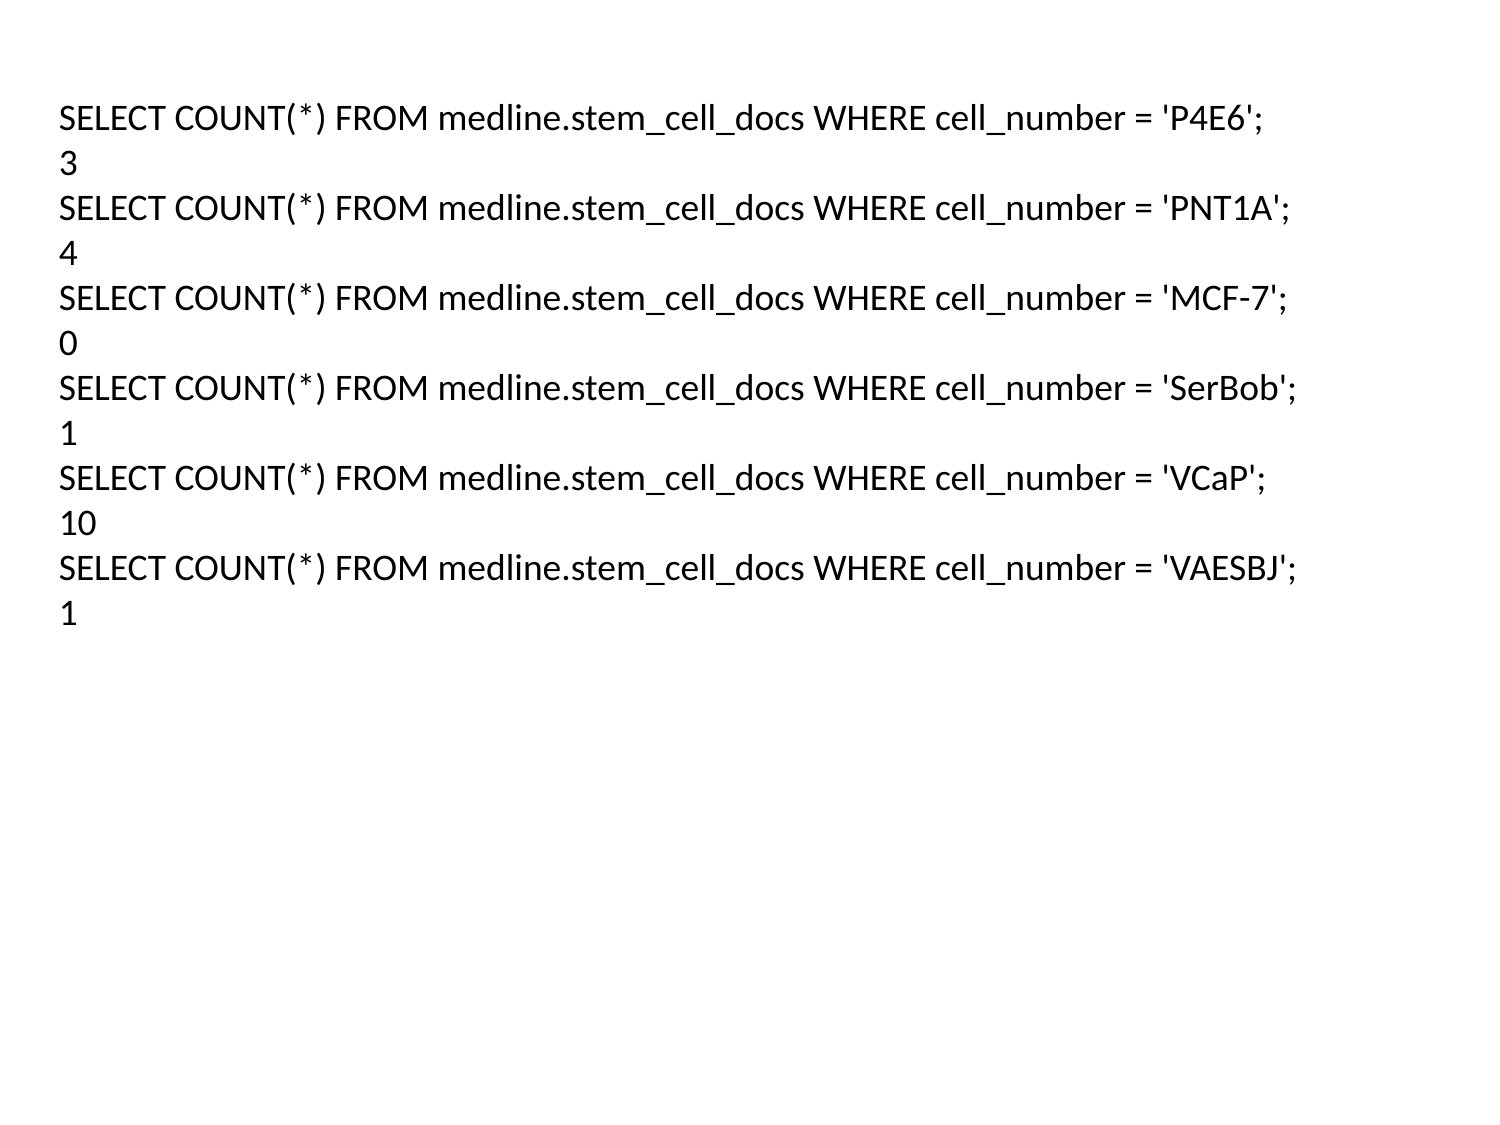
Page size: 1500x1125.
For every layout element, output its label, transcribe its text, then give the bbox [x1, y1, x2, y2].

text_box SELECT COUNT(*) FROM medline.stem_cell_docs WHERE cell_number = 'P4E6'; 3 SELECT COUNT(*) FROM medline.stem_cell_docs WHERE cell_number = 'PNT1A'; 4 SELECT COUNT(*) FROM medline.stem_cell_docs WHERE cell_number = 'MCF-7'; 0 SELECT COUNT(*) FROM medline.stem_cell_docs WHERE cell_number = 'SerBob'; 1 SELECT COUNT(*) FROM medline.stem_cell_docs WHERE cell_number = 'VCaP'; 10 SELECT COUNT(*) FROM medline.stem_cell_docs WHERE cell_number = 'VAESBJ'; 1 [43, 85, 1438, 641]
